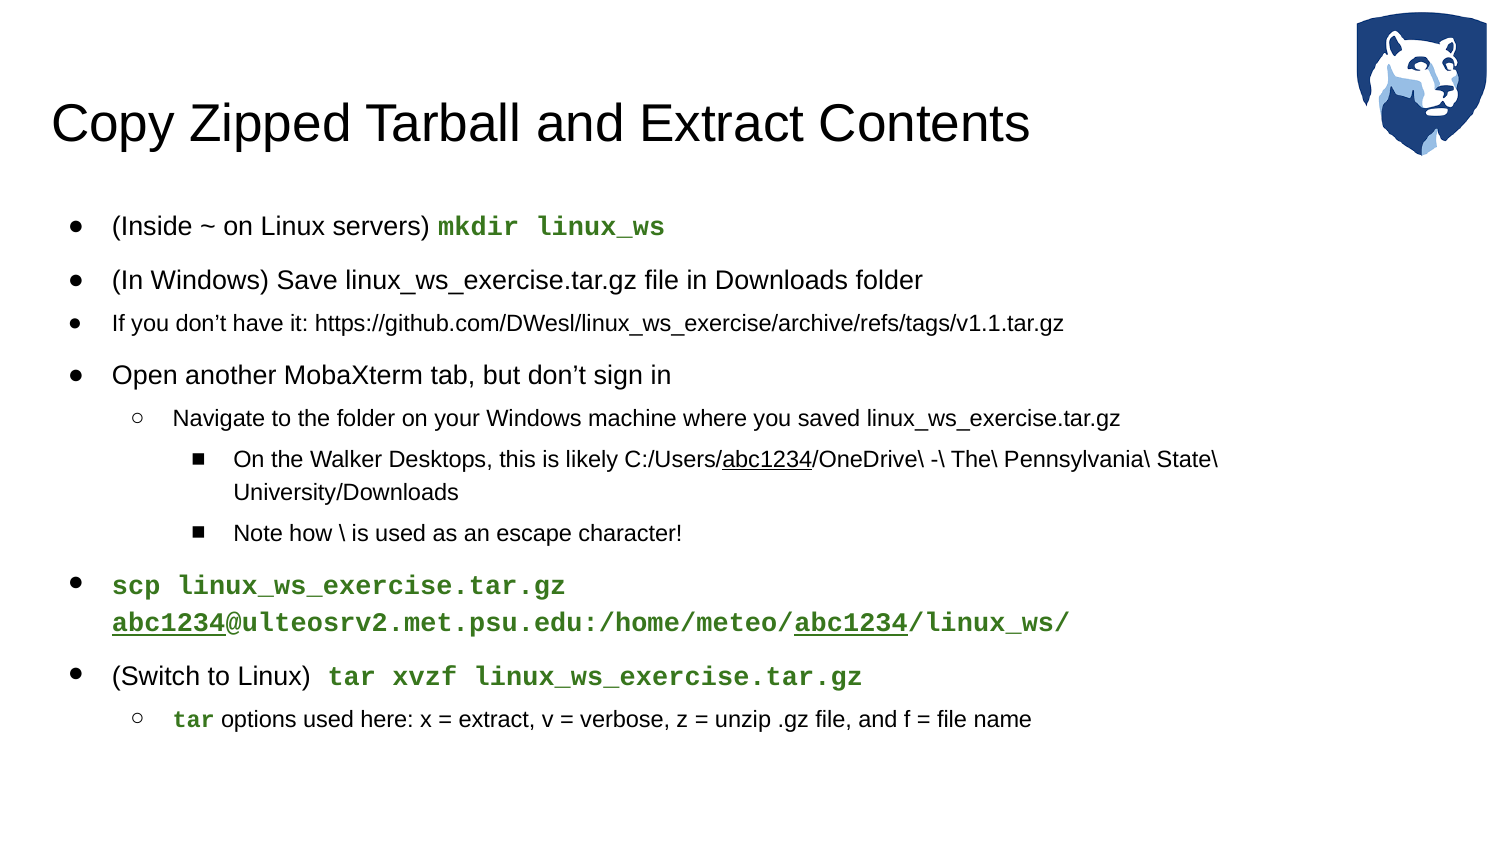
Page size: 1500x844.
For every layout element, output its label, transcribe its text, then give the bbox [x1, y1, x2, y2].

picture [1347, 0, 1500, 174]
list (Inside ~ on Linux servers) mkdir linux_ws (In Windows) Save linux_ws_exercise.tar.gz file in Downloads folder If you don’t have it: https://github.com/DWesl/linux_ws_exercise/archive/refs/tags/v1.1.tar.gz Open another MobaXterm tab, but don’t sign in Navigate to the folder on your Windows machine where you saved linux_ws_exercise.tar.gz On the Walker Desktops, this is likely C:/Users/abc1234/OneDrive\ -\ The\ Pennsylvania\ State\ University/Downloads Note how \ is used as an escape character! scp linux_ws_exercise.tar.gz abc1234@ulteosrv2.met.psu.edu:/home/meteo/abc1234/linux_ws/ (Switch to Linux) tar xvzf linux_ws_exercise.tar.gz tar options used here: x = extract, v = verbose, z = unzip .gz file, and f = file name [51, 189, 1449, 750]
title Copy Zipped Tarball and Extract Contents [51, 72, 1449, 167]
